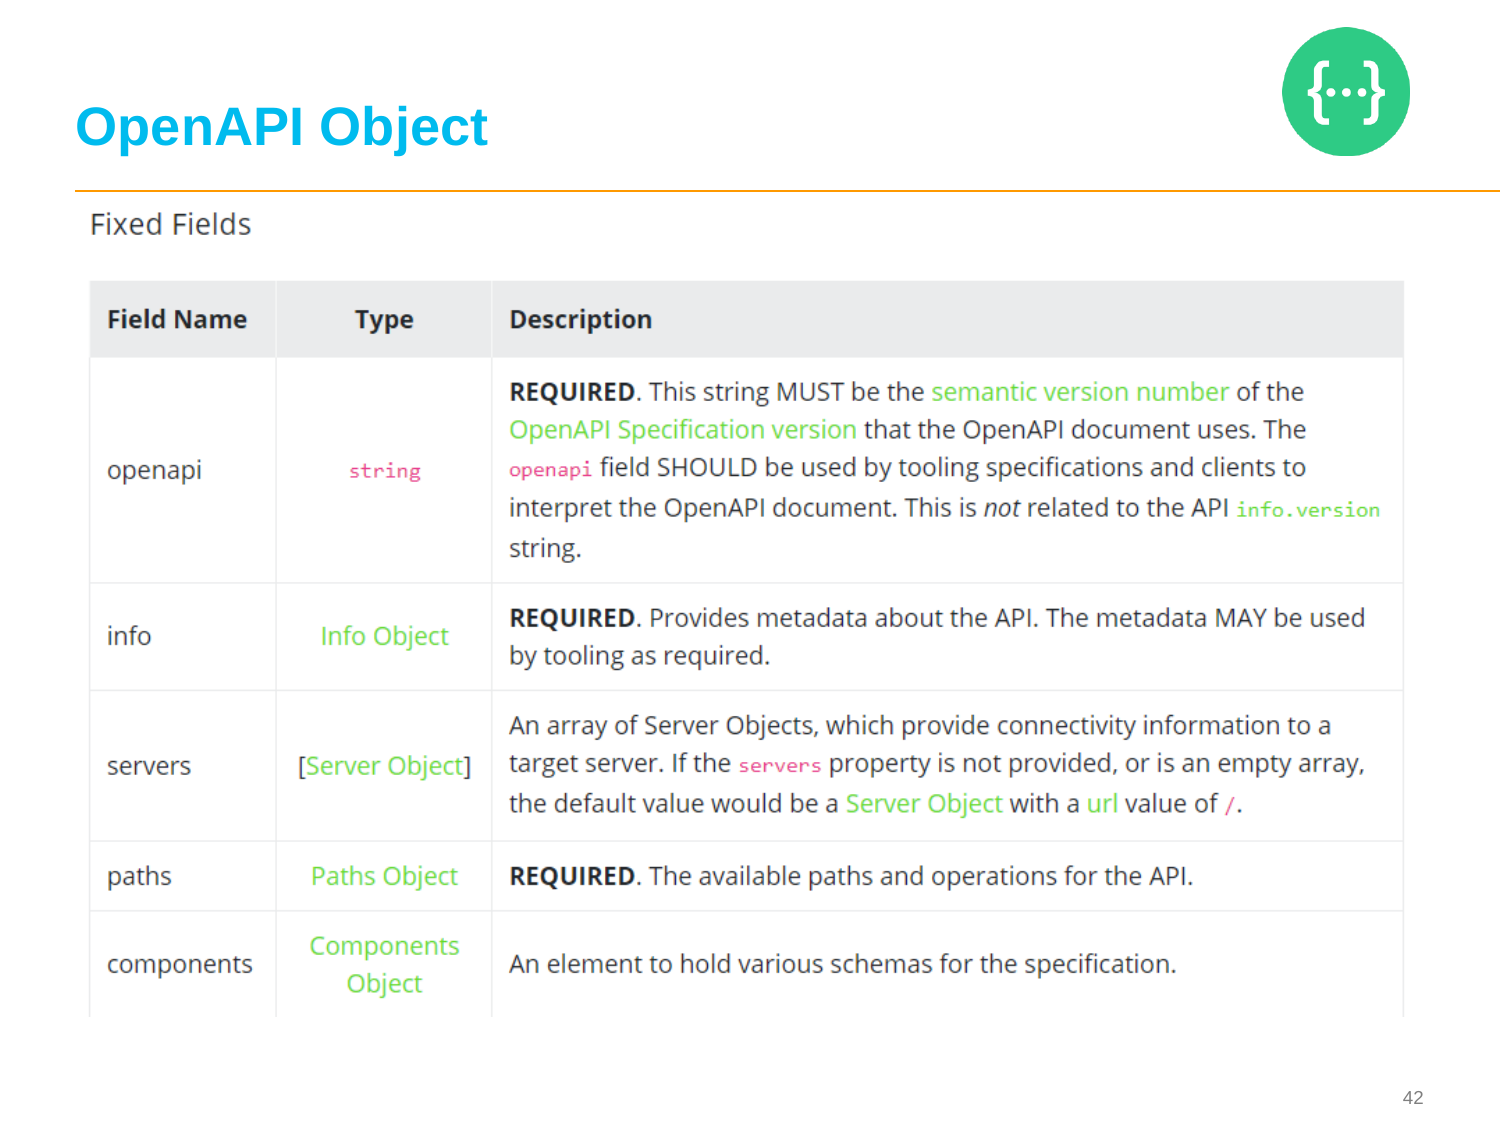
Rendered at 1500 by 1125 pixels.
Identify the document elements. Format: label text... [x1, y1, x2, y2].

title OpenAPI Object [75, 27, 1422, 157]
picture [59, 194, 1406, 1017]
